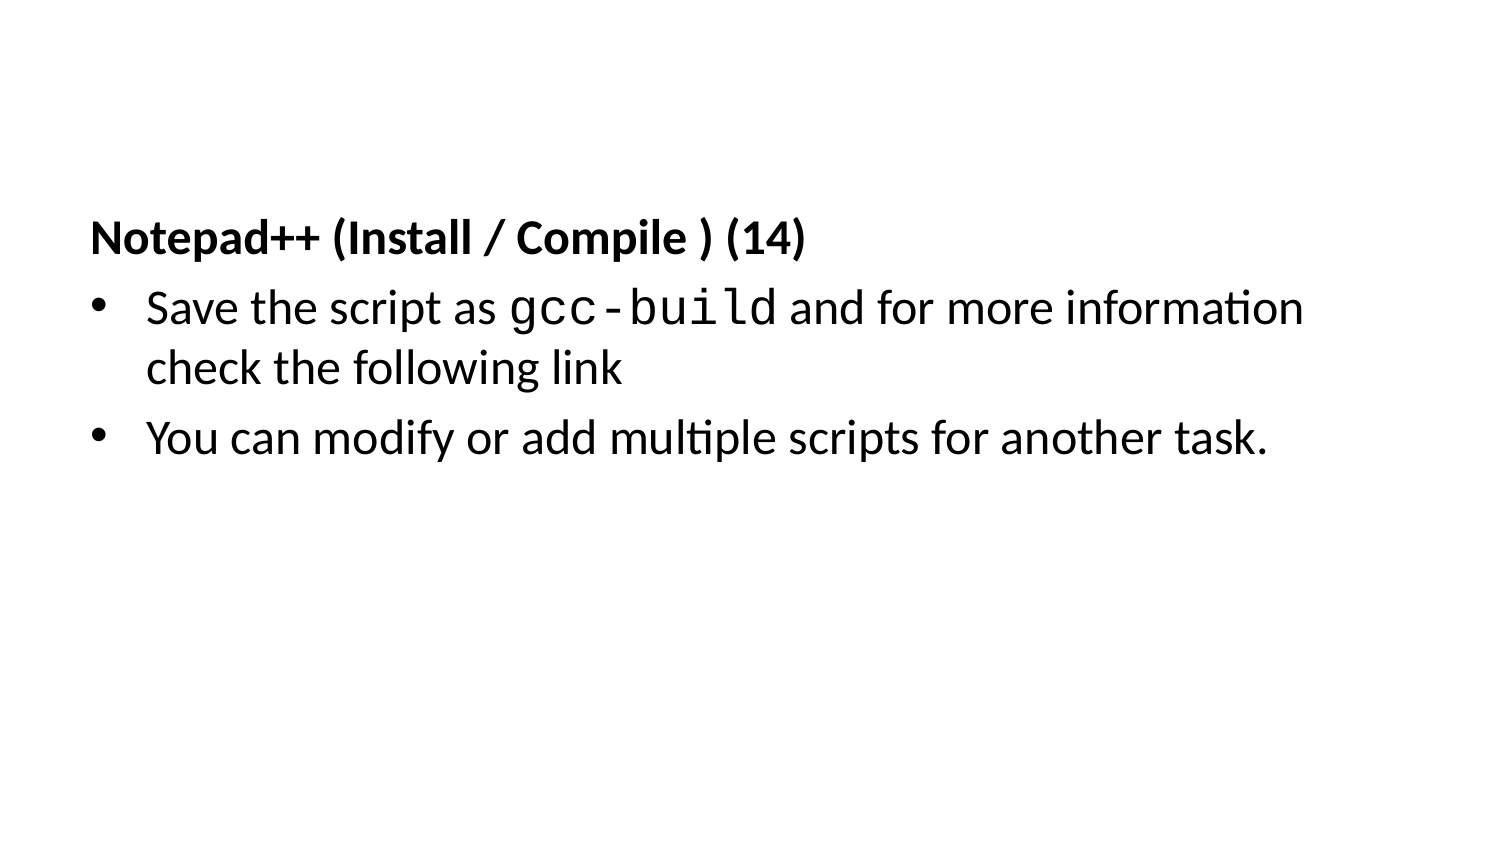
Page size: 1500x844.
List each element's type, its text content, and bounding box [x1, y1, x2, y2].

list Notepad++ (Install / Compile ) (14) Save the script as gcc-build and for more information check the following link You can modify or add multiple scripts for another task. [75, 196, 1425, 754]
